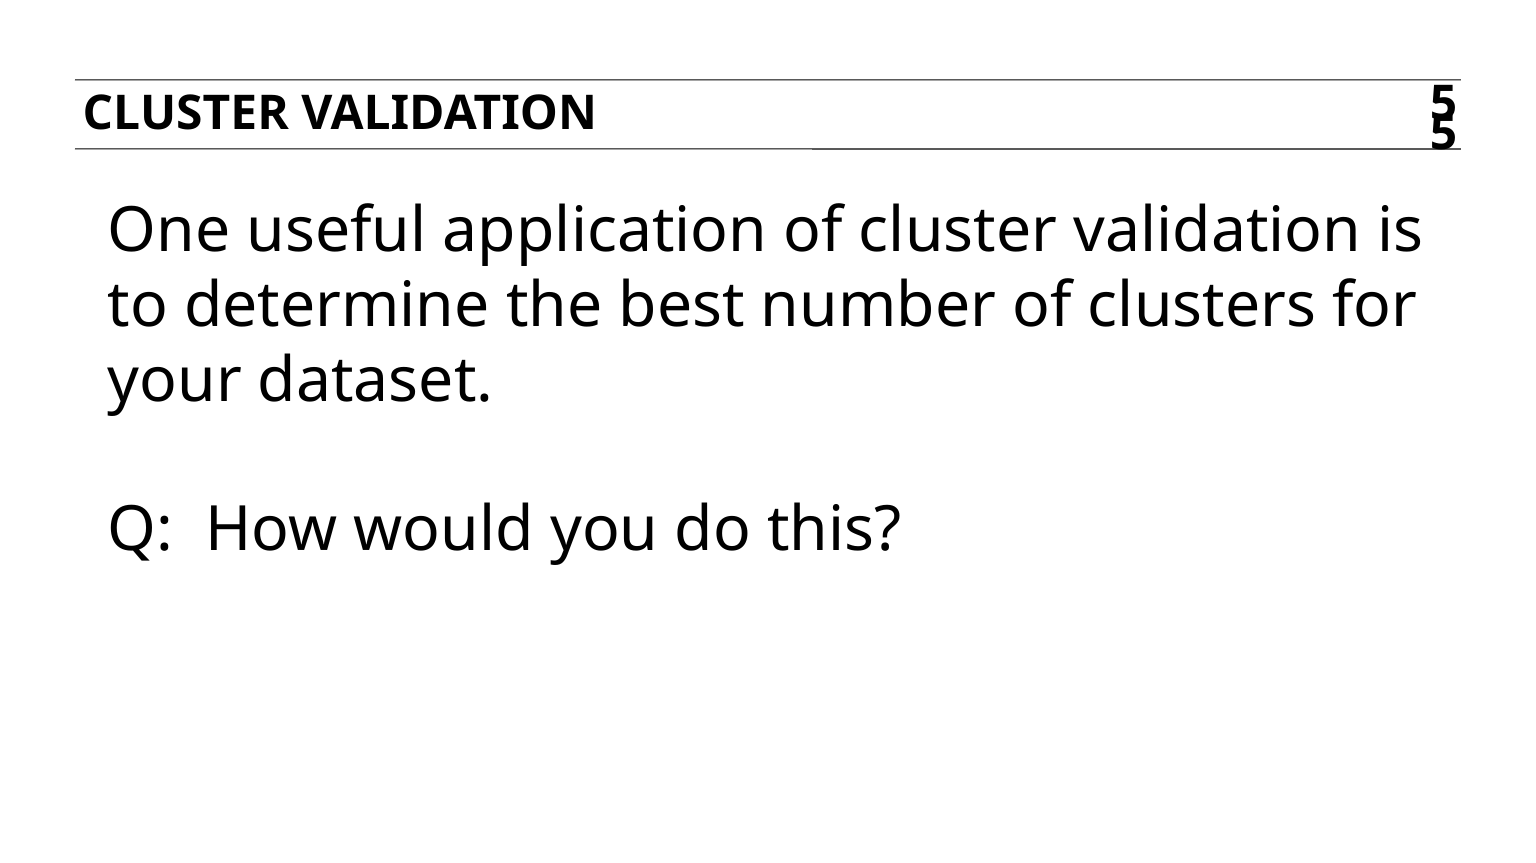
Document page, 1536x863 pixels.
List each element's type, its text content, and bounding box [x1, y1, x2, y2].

list Cluster validation [67, 81, 1118, 132]
slide_number 55 [1419, 86, 1461, 138]
text_box One useful application of cluster validation is to determine the best number of clusters for your dataset. Q: How would you do this? [92, 181, 1468, 571]
